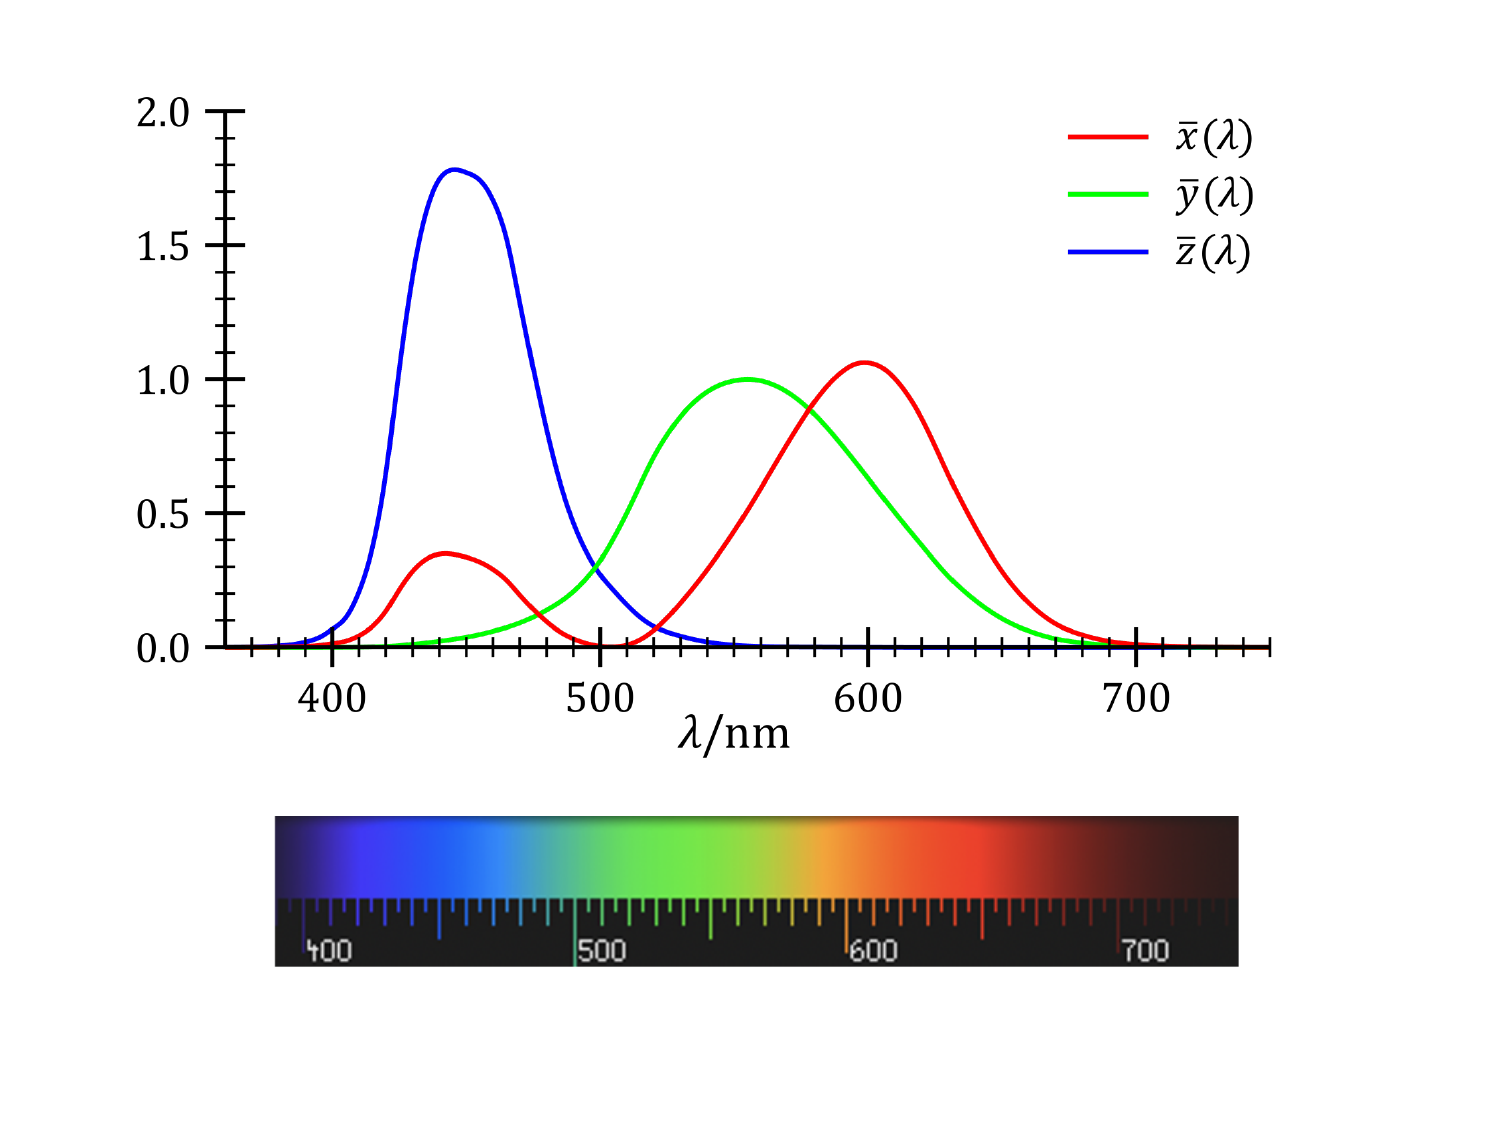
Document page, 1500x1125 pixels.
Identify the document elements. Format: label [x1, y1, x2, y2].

picture [110, 48, 1305, 775]
picture [265, 816, 1255, 990]
